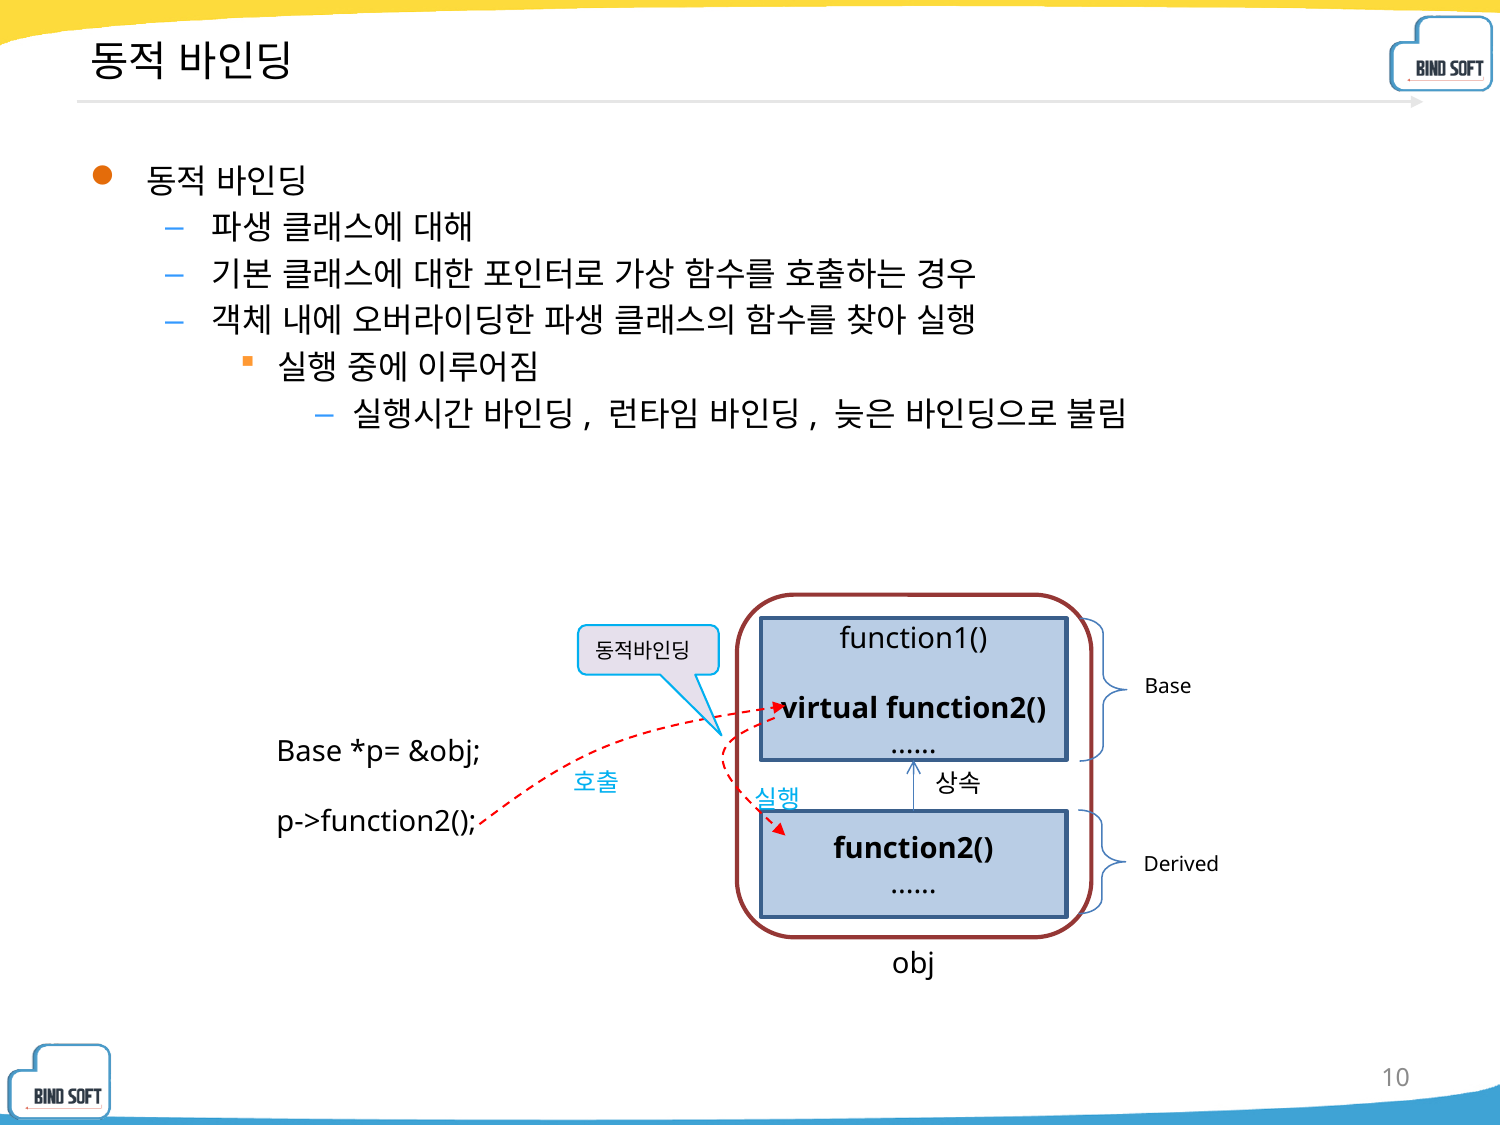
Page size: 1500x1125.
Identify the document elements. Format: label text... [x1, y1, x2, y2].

slide_number 10 [1074, 1055, 1425, 1103]
text_box Base *p= &obj; p->function2(); [261, 724, 496, 845]
text_box [1079, 617, 1128, 762]
text_box 실행 [739, 775, 816, 821]
text_box [576, 717, 715, 764]
text_box Base [1129, 665, 1207, 706]
text_box Derived [1128, 842, 1235, 883]
list 동적 바인딩 파생 클래스에 대해 기본 클래스에 대한 포인터로 가상 함수를 호출하는 경우 객체 내에 오버라이딩한 파생 클래스의 함수를 찾아 실행 실행 중에 이루어짐 실행시간 바인딩, 런타임 바인딩, 늦은 바인딩으로 불림 [75, 152, 1425, 1055]
picture [0, 1003, 1500, 1125]
text_box [720, 715, 780, 791]
title 동적 바인딩 [75, 11, 1425, 108]
text_box [734, 592, 1094, 940]
text_box [716, 701, 786, 731]
text_box 동적바인딩 [575, 622, 724, 738]
picture [0, 0, 1500, 96]
text_box 호출 [558, 759, 635, 804]
text_box [766, 821, 786, 836]
text_box obj [877, 937, 950, 987]
text_box [478, 767, 558, 826]
text_box [1078, 809, 1127, 915]
